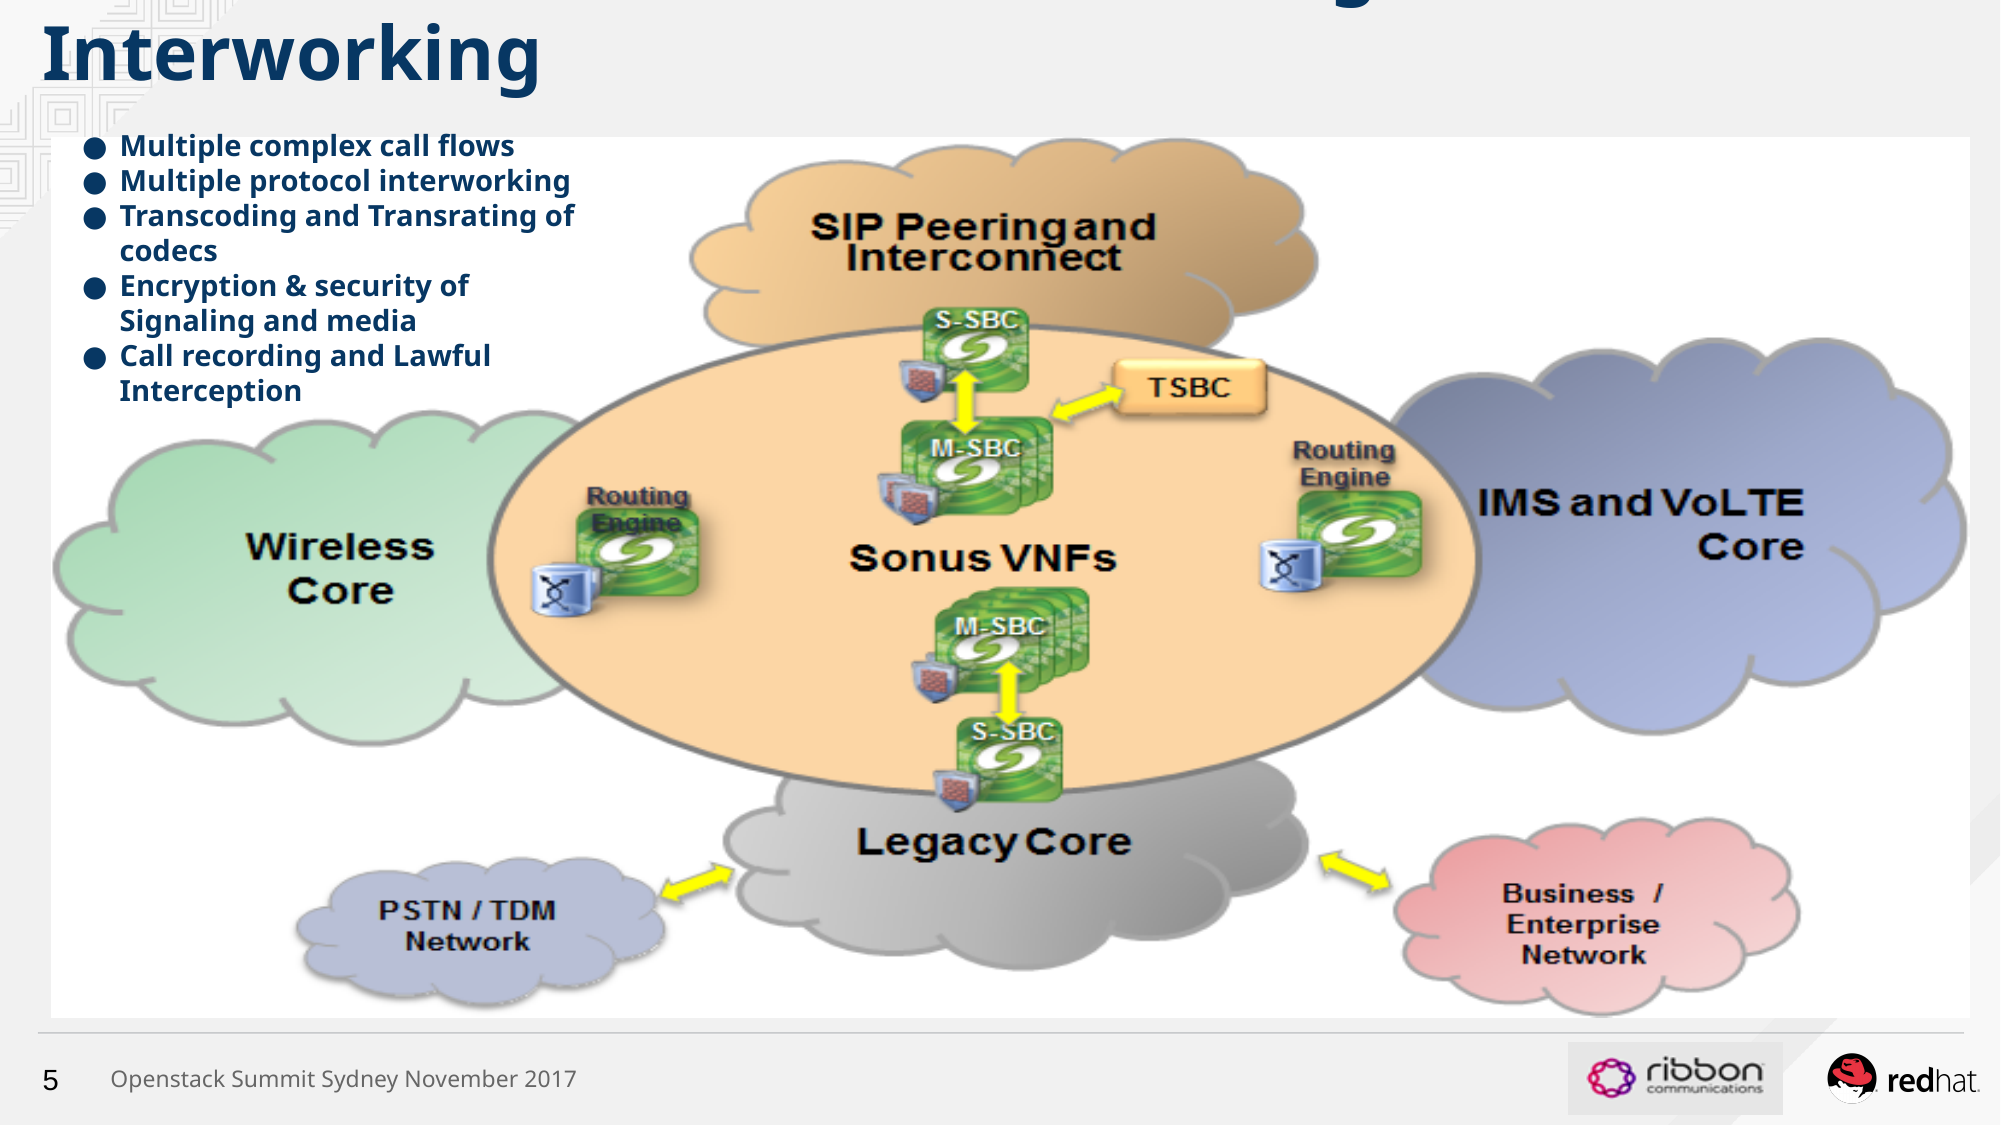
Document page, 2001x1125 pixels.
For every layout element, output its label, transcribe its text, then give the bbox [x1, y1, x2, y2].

picture [0, 0, 2001, 1125]
title SBC NFV : Use Case in Cloud Peering and Interworking [22, 0, 1958, 116]
text_box Multiple complex call flows Multiple protocol interworking Transcoding and Transrating of codecs Encryption & security of Signaling and media Call recording and Lawful Interception [29, 112, 617, 418]
table_cell 15244256 [46, 137, 51, 418]
slide_number 5 [22, 1035, 102, 1122]
